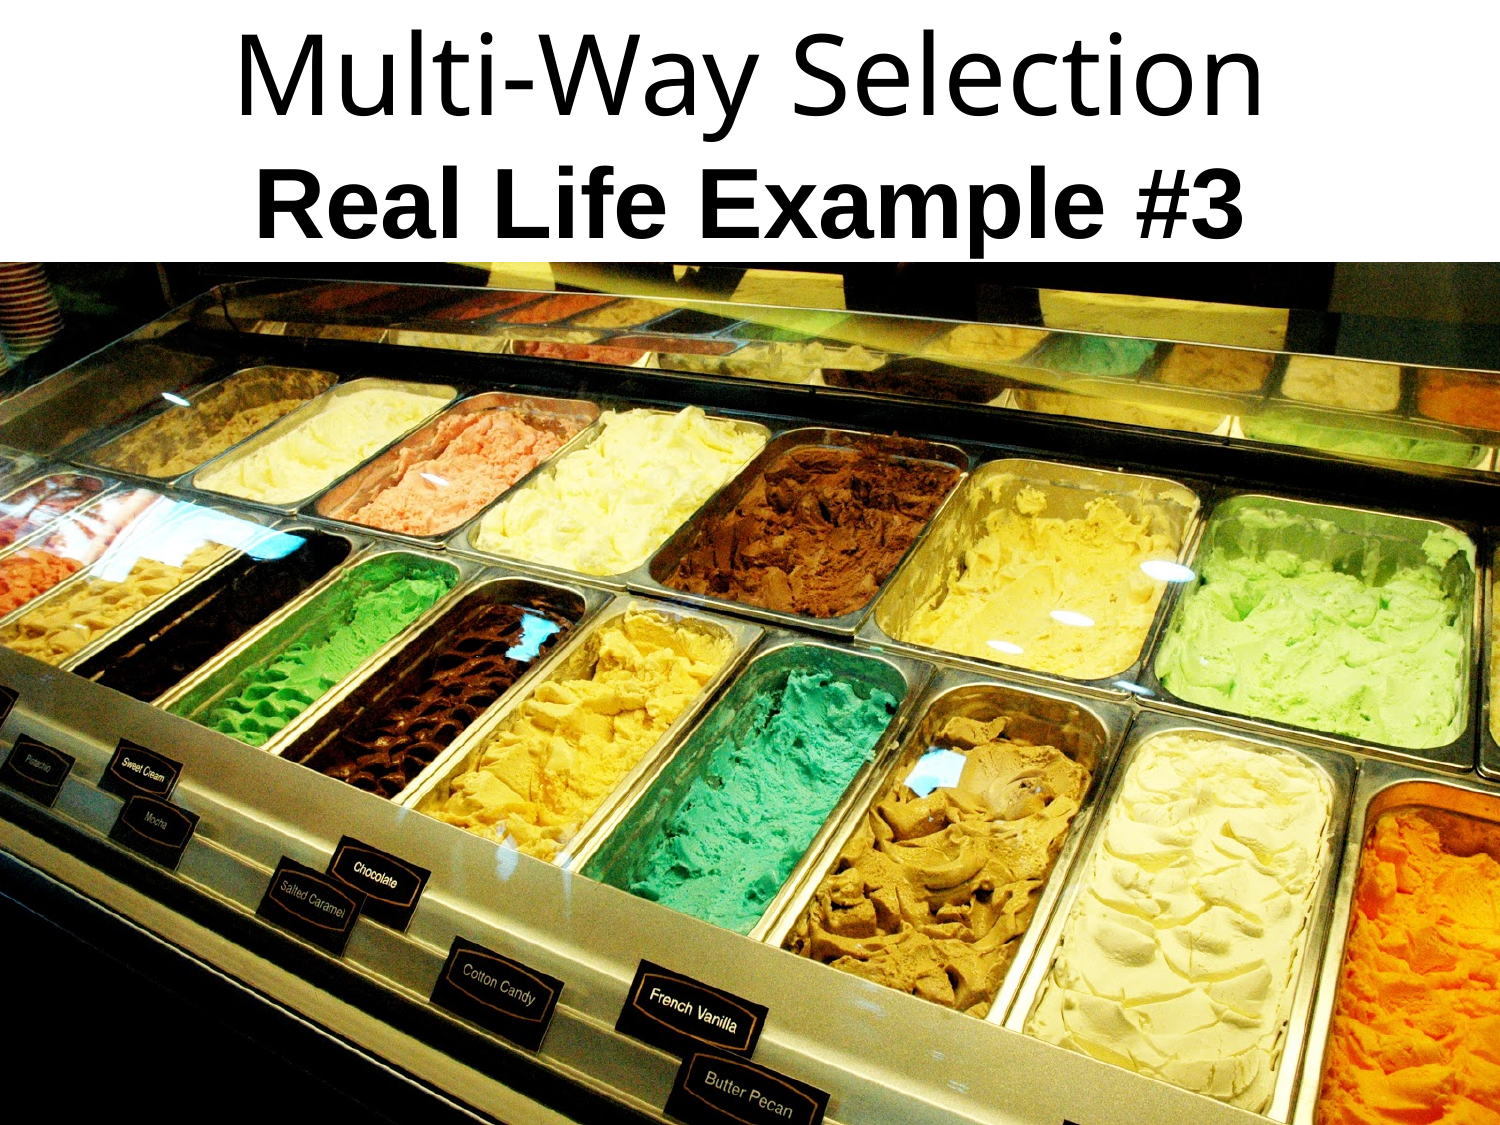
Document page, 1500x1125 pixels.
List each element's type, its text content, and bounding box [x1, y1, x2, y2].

picture [0, 262, 1500, 1125]
title Multi-Way Selection Real Life Example #3 [0, 0, 1500, 261]
